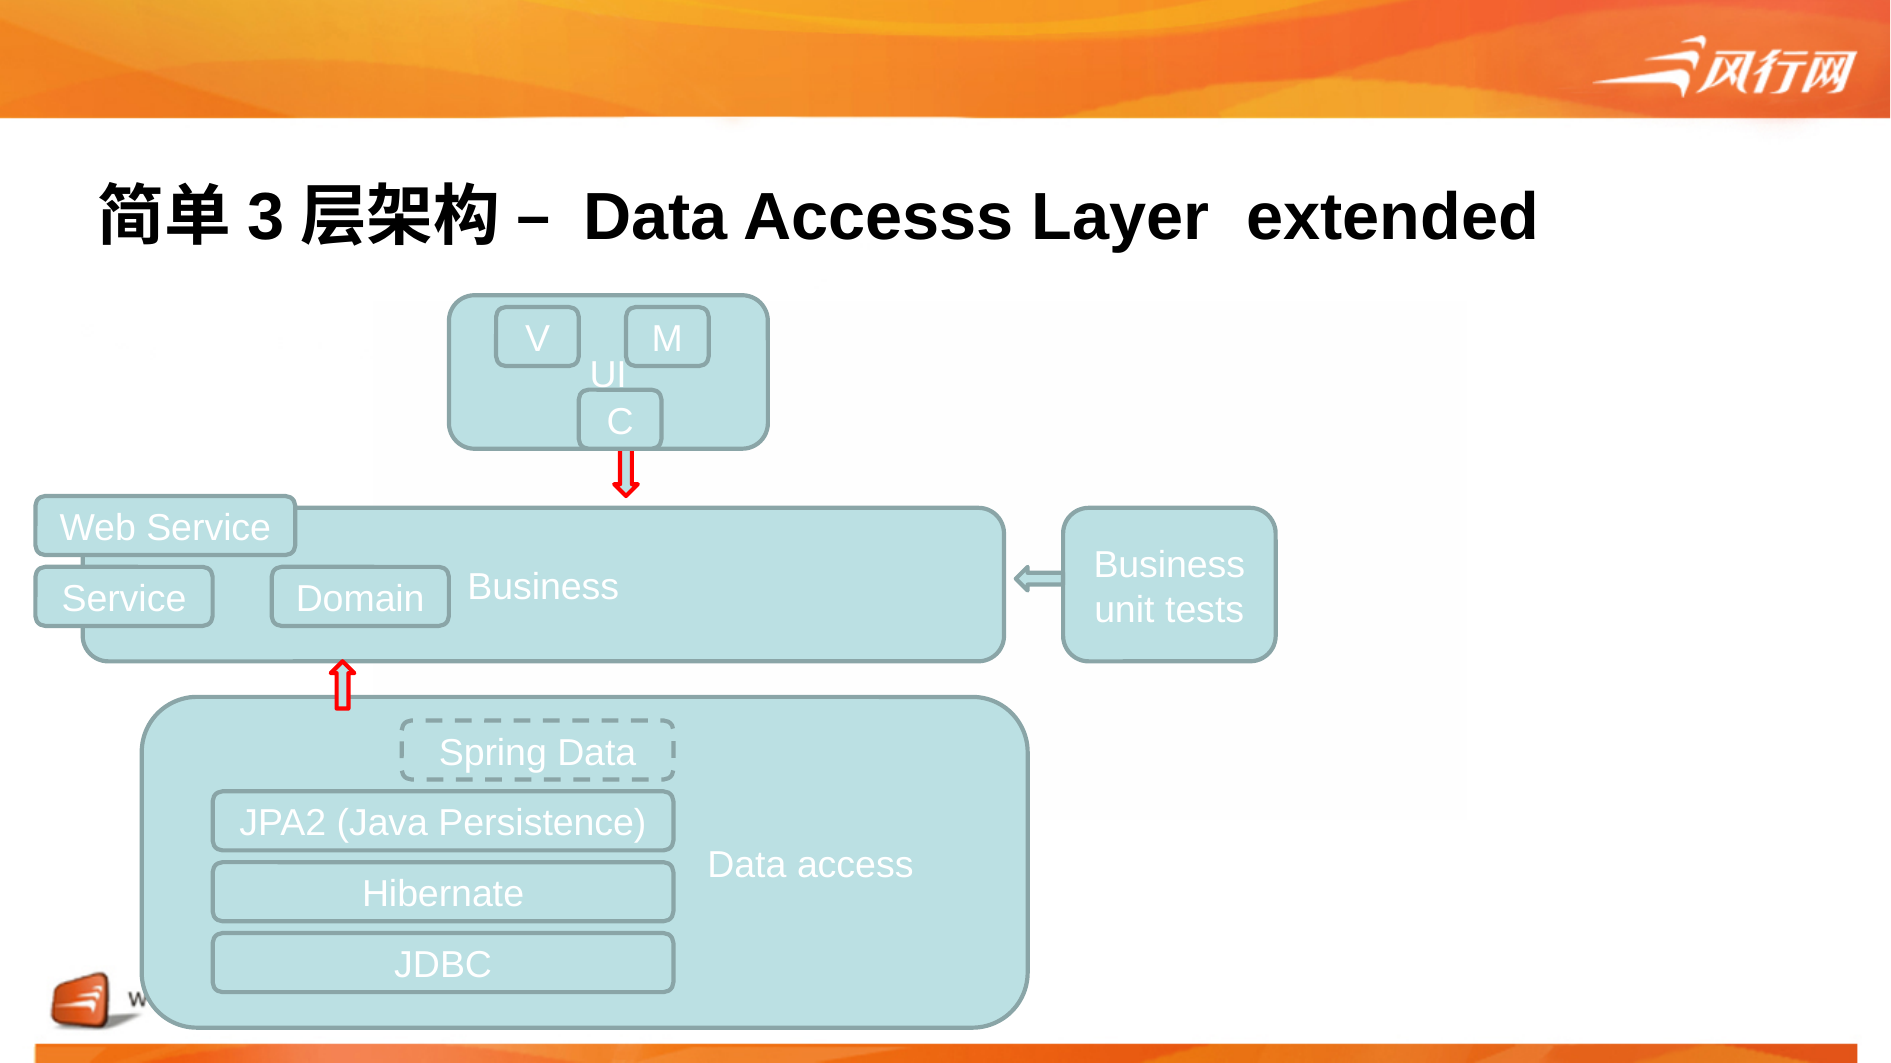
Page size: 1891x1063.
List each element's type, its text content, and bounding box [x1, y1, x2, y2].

picture [0, 0, 1891, 1063]
title 简单3层架构 – Data Accesss Layer extended [82, 141, 1785, 284]
text_box M [623, 304, 711, 369]
text_box Domain [269, 564, 451, 629]
text_box JDBC [210, 930, 676, 995]
text_box [1013, 564, 1066, 593]
text_box Business [80, 505, 1007, 664]
text_box Service [33, 564, 215, 629]
text_box C [576, 387, 664, 451]
text_box Hibernate [210, 860, 676, 924]
text_box [612, 451, 640, 499]
text_box V [493, 304, 581, 369]
text_box Business unit tests [1061, 505, 1278, 664]
text_box JPA2 (Java Persistence) [210, 789, 676, 853]
text_box Web Service [33, 493, 298, 558]
text_box [328, 659, 357, 711]
text_box Spring Data [399, 718, 676, 782]
text_box Data access [139, 694, 1030, 1030]
text_box UI [446, 293, 770, 451]
